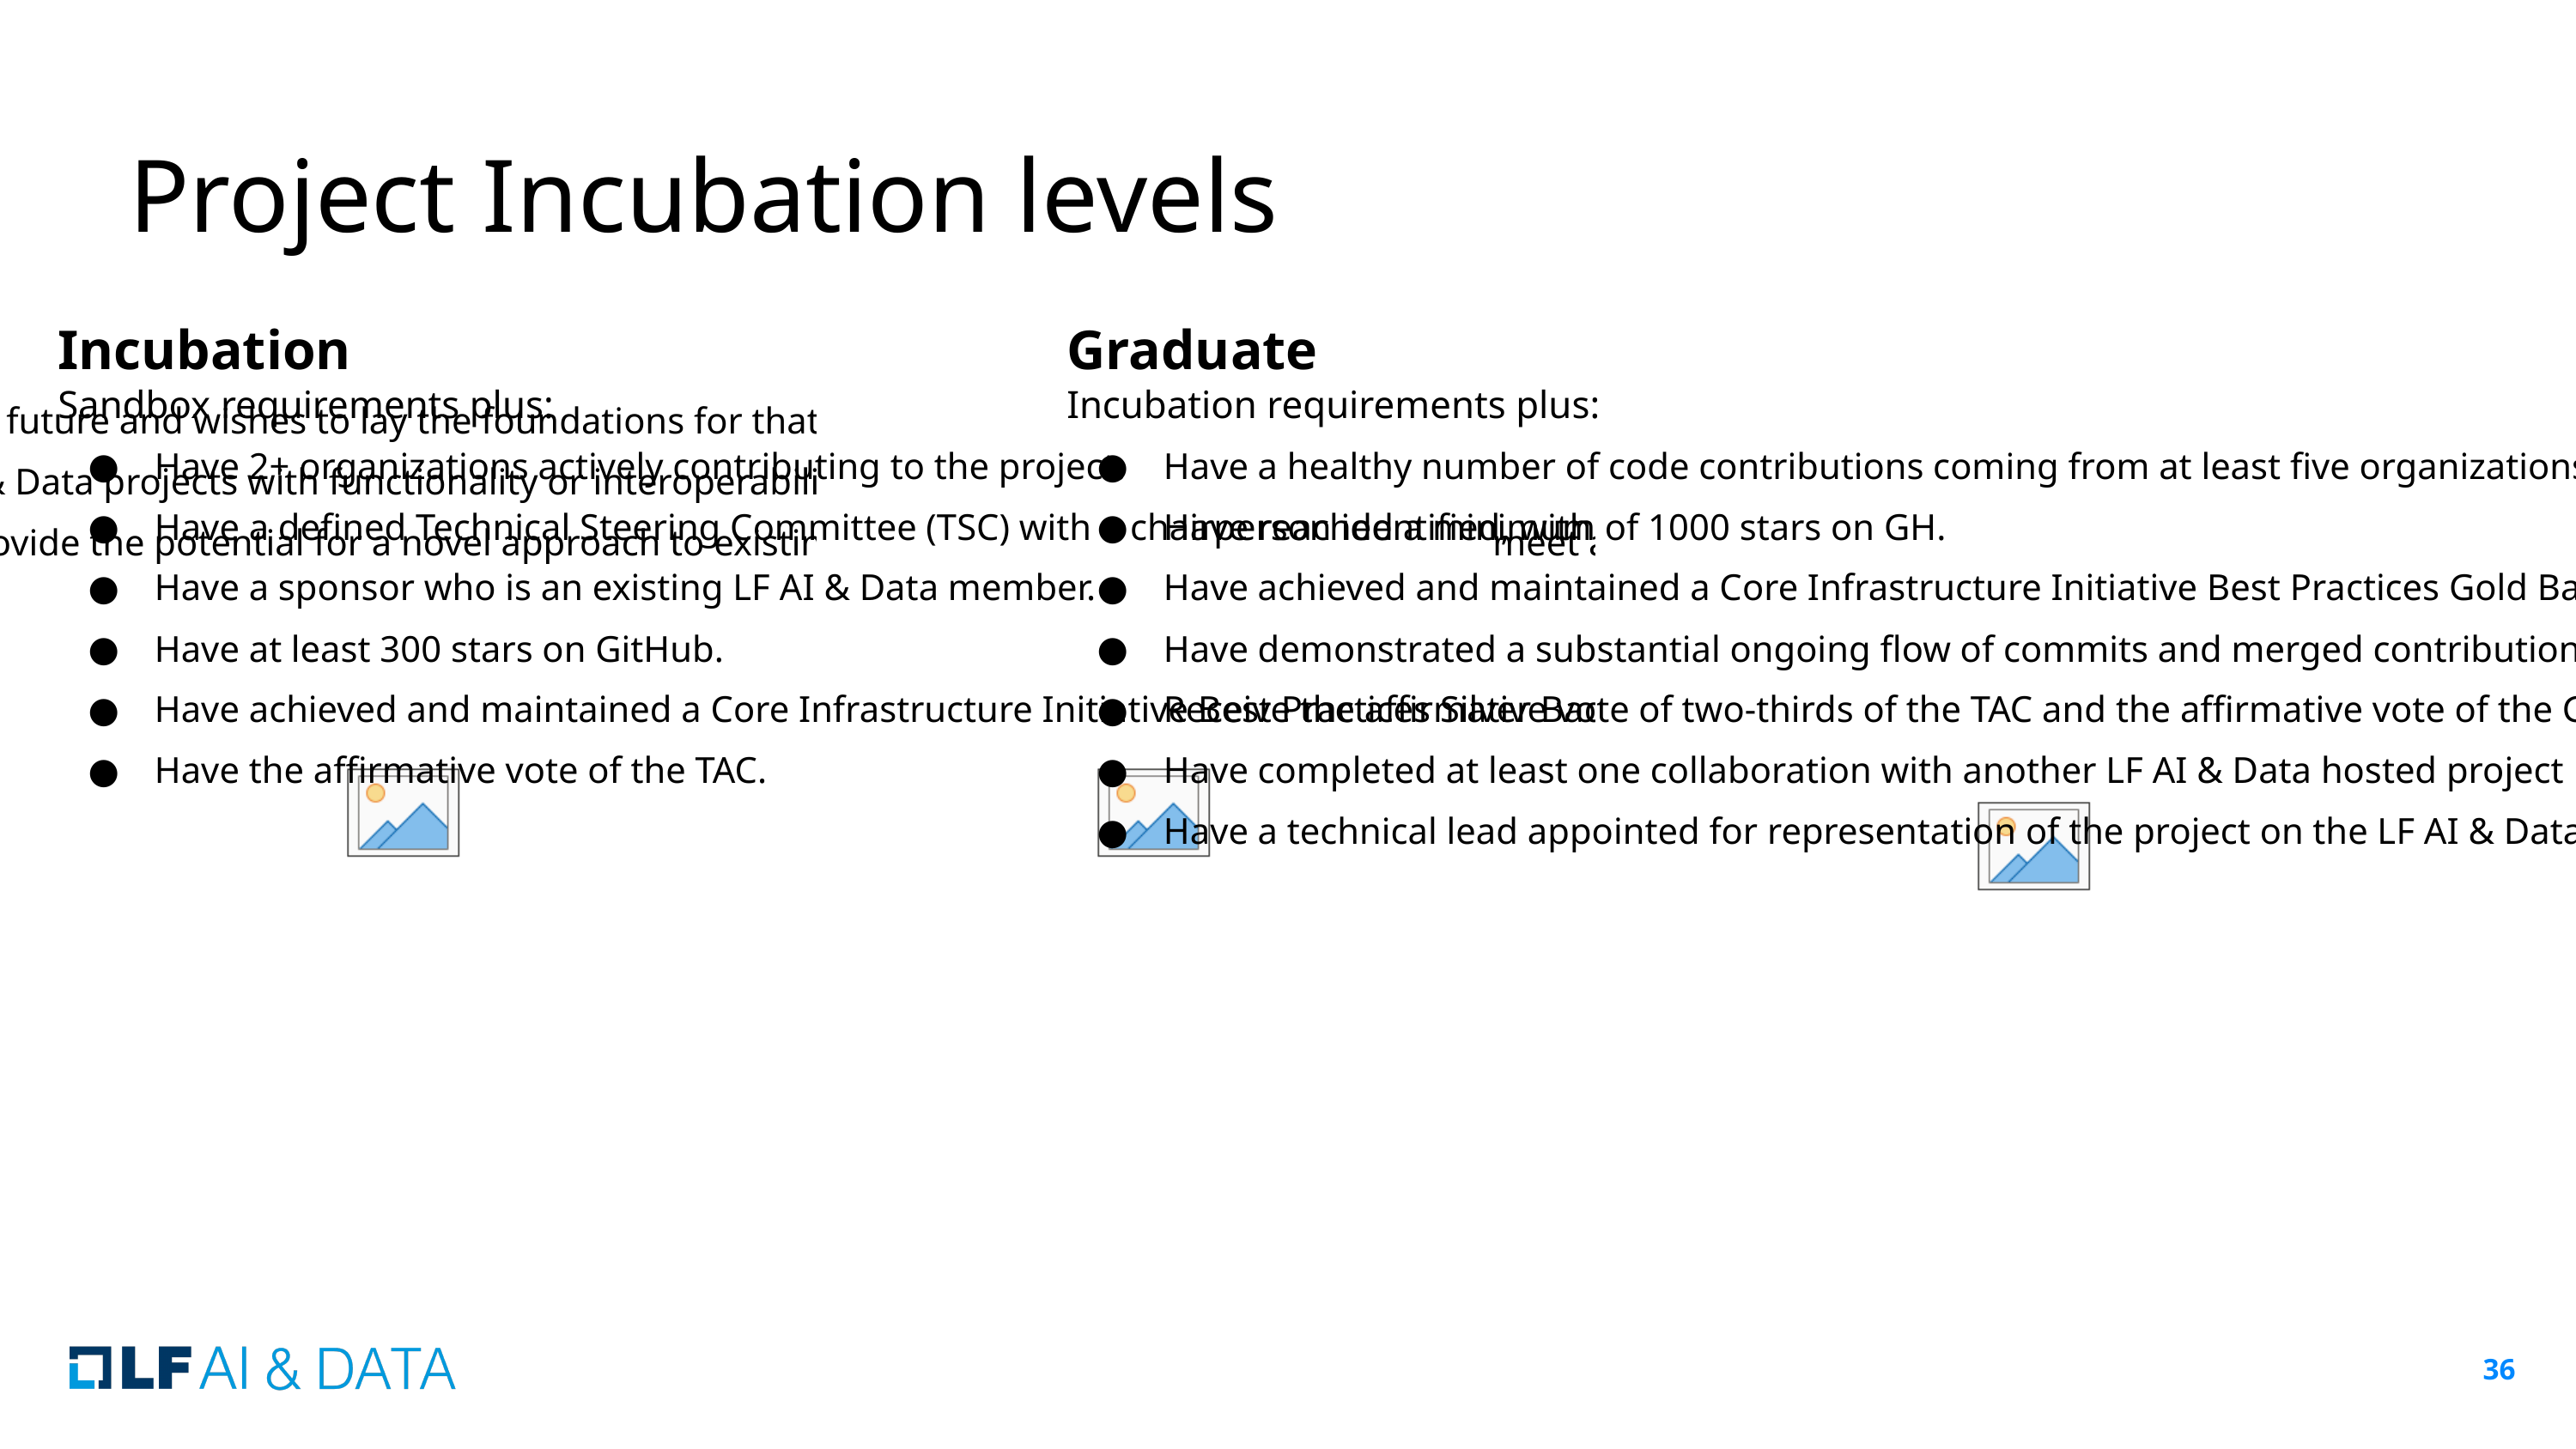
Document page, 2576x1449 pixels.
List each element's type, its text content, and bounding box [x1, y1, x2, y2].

slide_number ‹#› [2386, 1313, 2542, 1425]
title Project Incubation levels [129, 124, 2530, 287]
picture [61, 1341, 461, 1397]
picture [816, 303, 1492, 1323]
picture [1595, 303, 2473, 1391]
picture [65, 303, 741, 1323]
